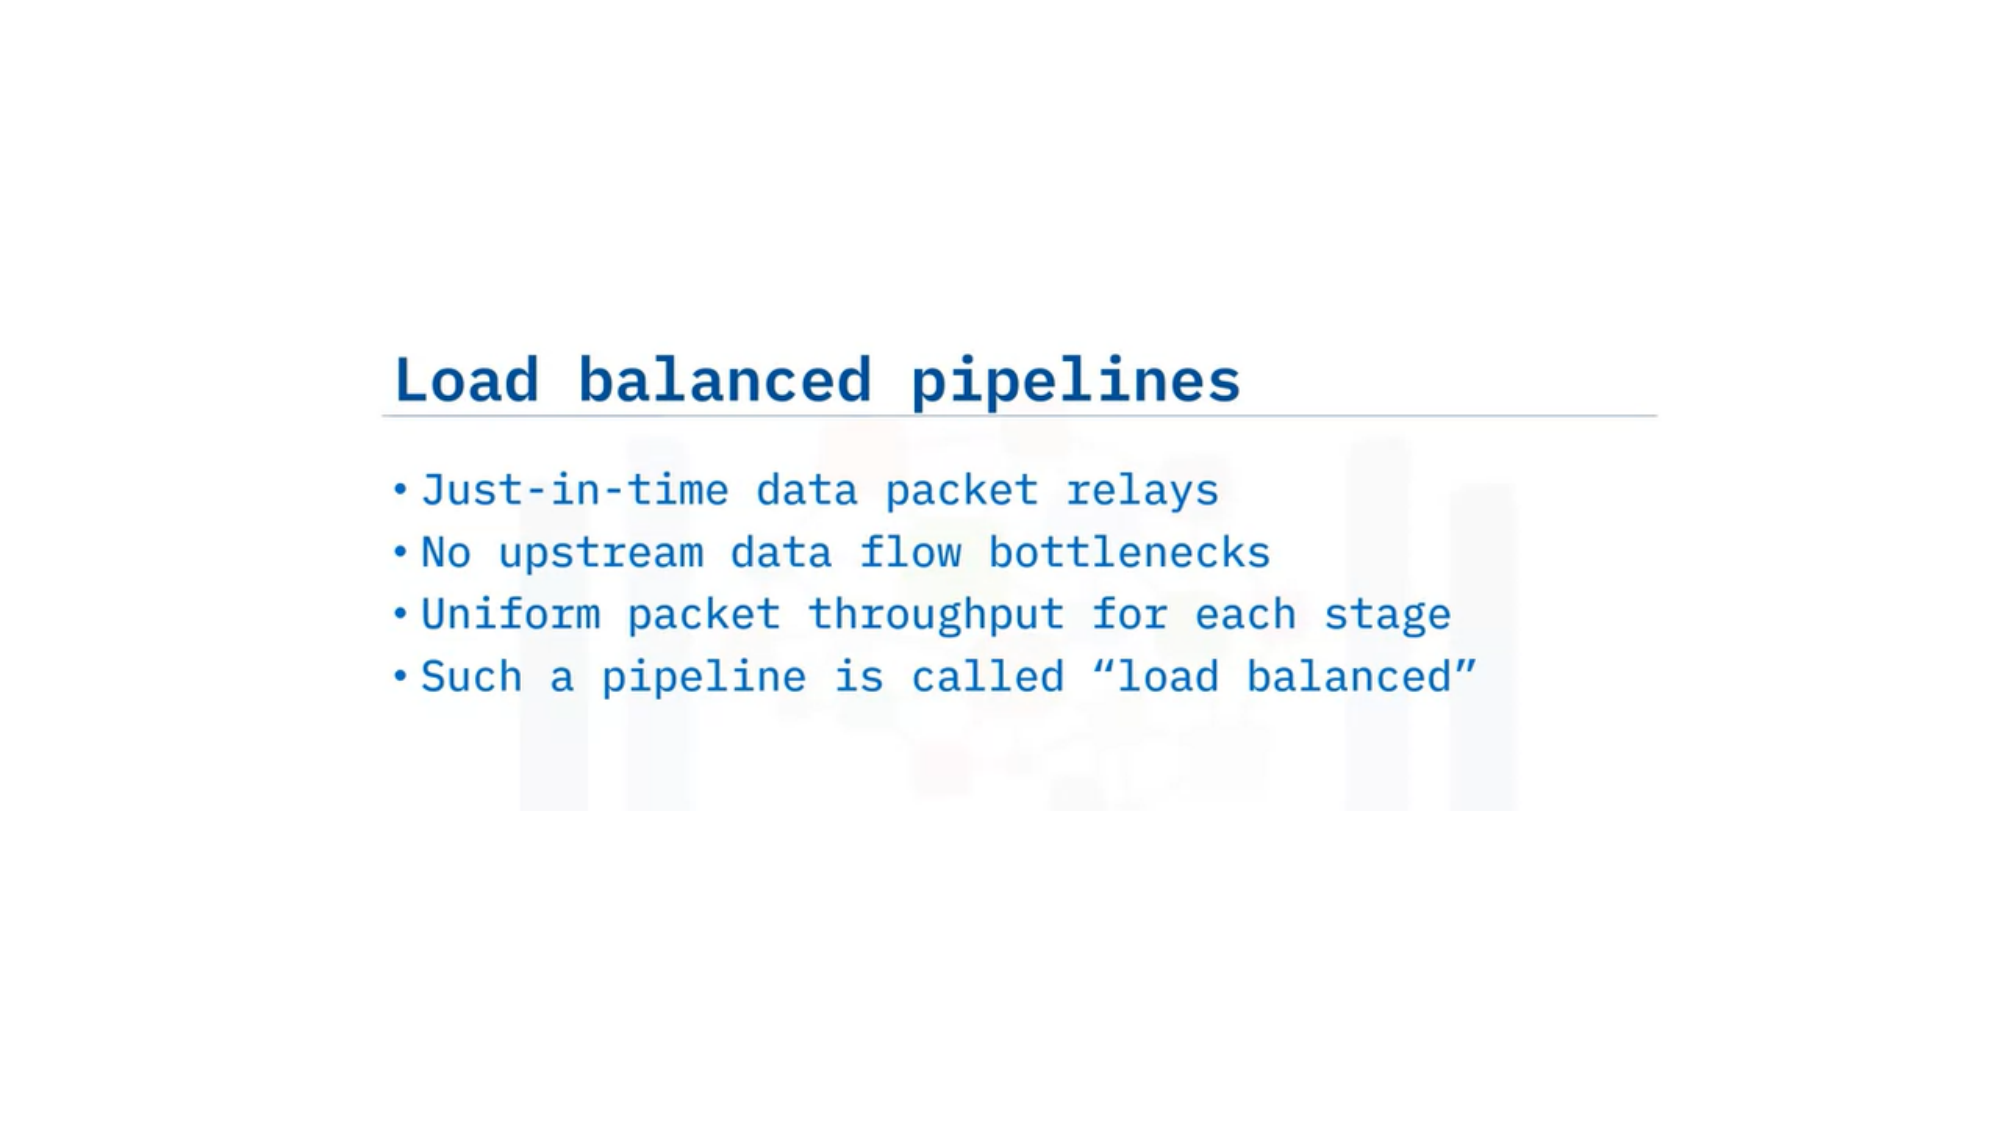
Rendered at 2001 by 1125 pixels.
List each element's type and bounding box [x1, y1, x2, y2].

picture [338, 313, 1662, 811]
